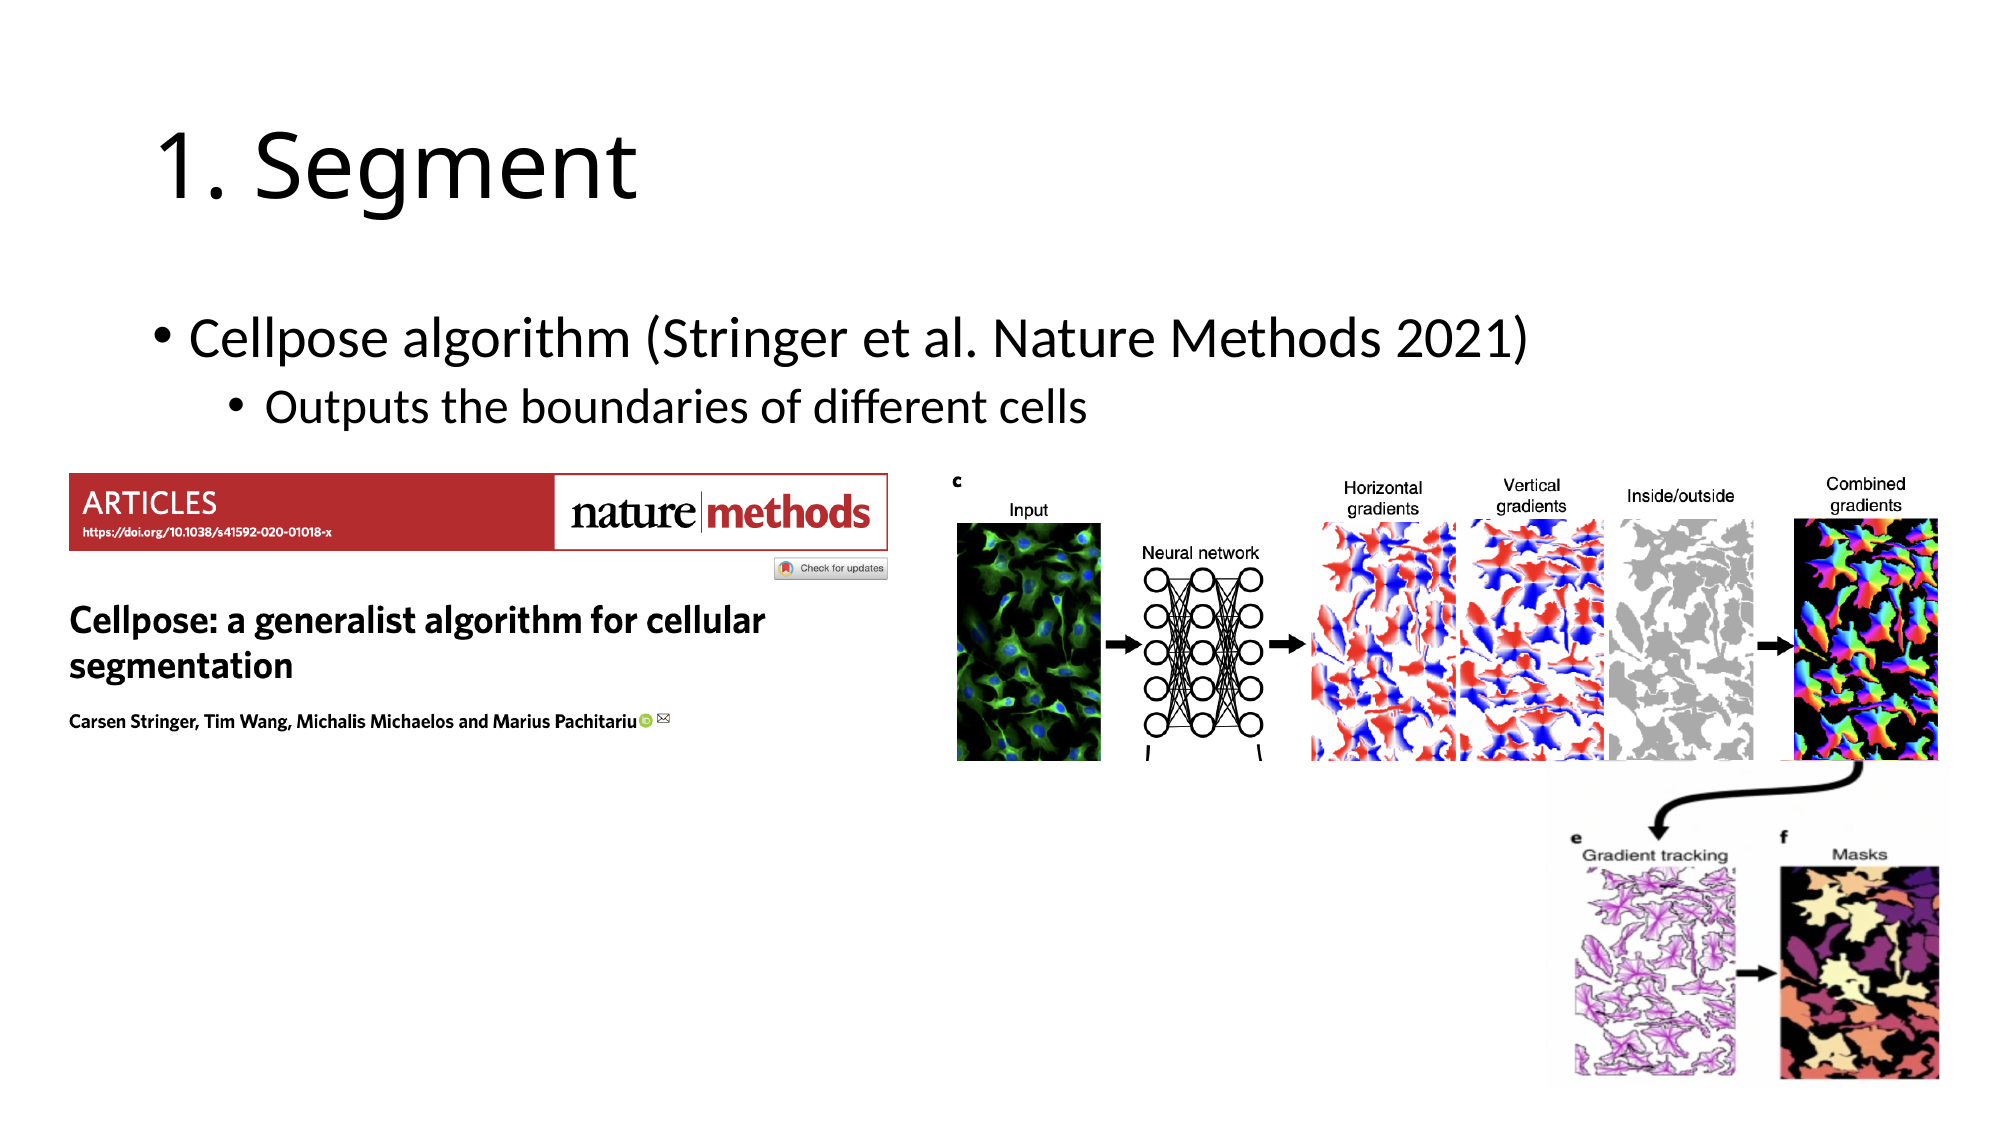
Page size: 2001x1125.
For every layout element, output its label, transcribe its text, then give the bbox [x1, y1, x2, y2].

list Cellpose algorithm (Stringer et al. Nature Methods 2021) Outputs the boundaries of different cells [137, 299, 1863, 1014]
title 1. Segment [137, 59, 1863, 278]
picture [938, 474, 1950, 1088]
picture [50, 463, 915, 742]
